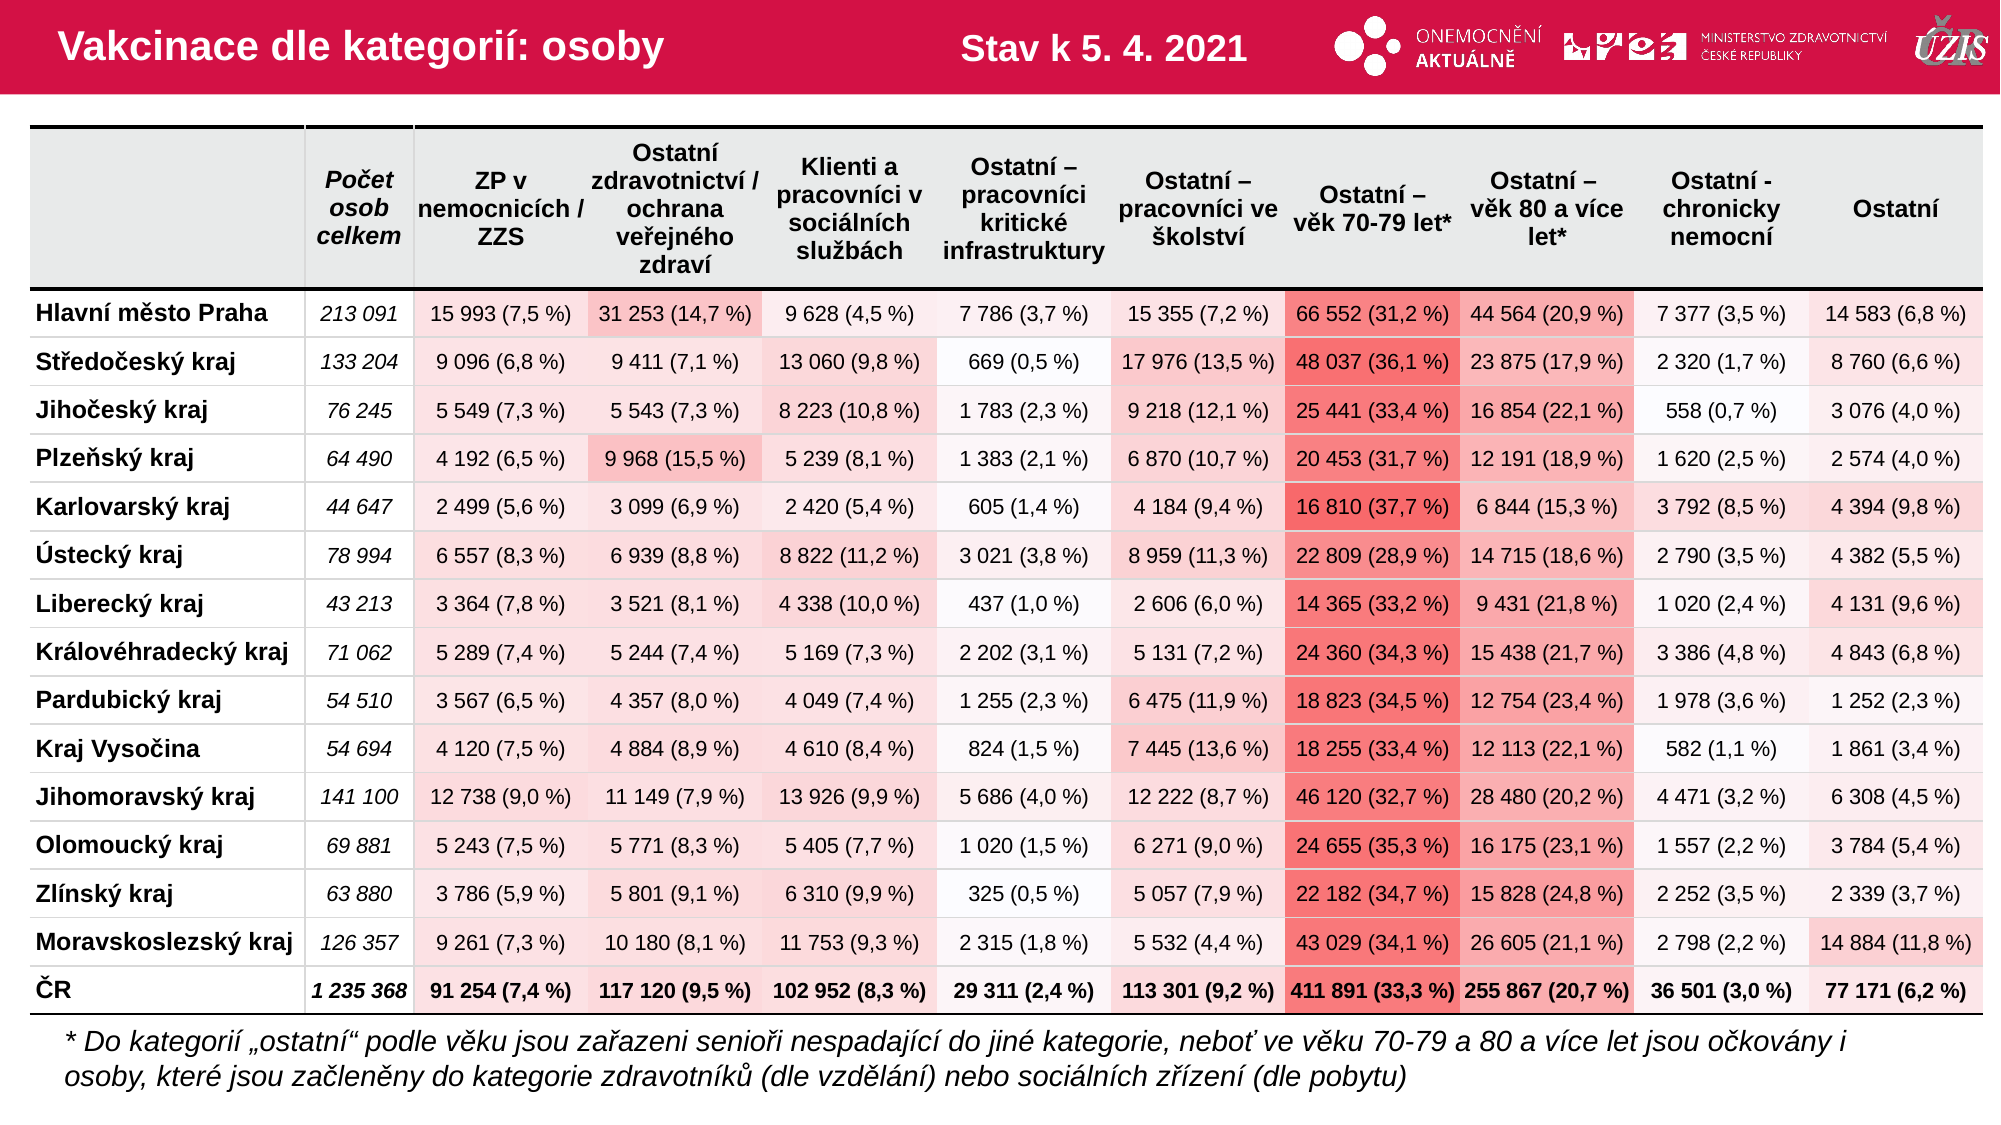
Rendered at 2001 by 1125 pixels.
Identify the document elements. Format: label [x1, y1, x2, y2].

table_cell [415, 386, 1983, 433]
table_cell [415, 725, 1983, 772]
table_cell [30, 435, 304, 481]
table_cell [30, 822, 304, 868]
table_header [306, 129, 413, 287]
table_cell [415, 918, 1983, 965]
picture [1915, 15, 1989, 66]
table_cell [306, 725, 413, 772]
title [42, 0, 1262, 95]
table_cell [306, 483, 413, 530]
table_cell [30, 870, 304, 917]
table_cell [30, 967, 304, 1013]
table_cell [30, 483, 304, 530]
table_cell [415, 291, 1983, 336]
table_cell [415, 967, 1983, 1013]
table_cell [30, 338, 304, 385]
table_cell [30, 773, 304, 820]
table_cell [306, 628, 413, 675]
table_cell [30, 677, 304, 723]
table_cell [30, 386, 304, 433]
table_cell [306, 822, 413, 868]
table_header [415, 129, 1983, 287]
table_cell [415, 580, 1983, 627]
table_cell [415, 677, 1983, 723]
table_cell [30, 580, 304, 627]
text_box [49, 1015, 1951, 1100]
table_cell [306, 580, 413, 627]
table_cell [415, 435, 1983, 481]
table_cell [306, 338, 413, 385]
table_cell [415, 532, 1983, 578]
table_cell [415, 628, 1983, 675]
table_cell [306, 386, 413, 433]
table_header [30, 129, 304, 287]
table_cell [306, 435, 413, 481]
table_cell [30, 725, 304, 772]
text_box [945, 16, 1390, 77]
table_cell [415, 773, 1983, 820]
table_cell [30, 628, 304, 675]
table_cell [306, 291, 413, 336]
table_cell [415, 483, 1983, 530]
table_cell [30, 918, 304, 965]
table_cell [415, 338, 1983, 385]
table_cell [30, 291, 304, 336]
picture [1390, 16, 1542, 76]
table_cell [30, 532, 304, 578]
picture [1563, 31, 1888, 60]
table_cell [306, 918, 413, 965]
table_cell [306, 773, 413, 820]
table_cell [306, 967, 413, 1013]
table_cell [306, 870, 413, 917]
table_cell [306, 532, 413, 578]
table_cell [415, 822, 1983, 868]
table_cell [415, 870, 1983, 917]
table_cell [306, 677, 413, 723]
